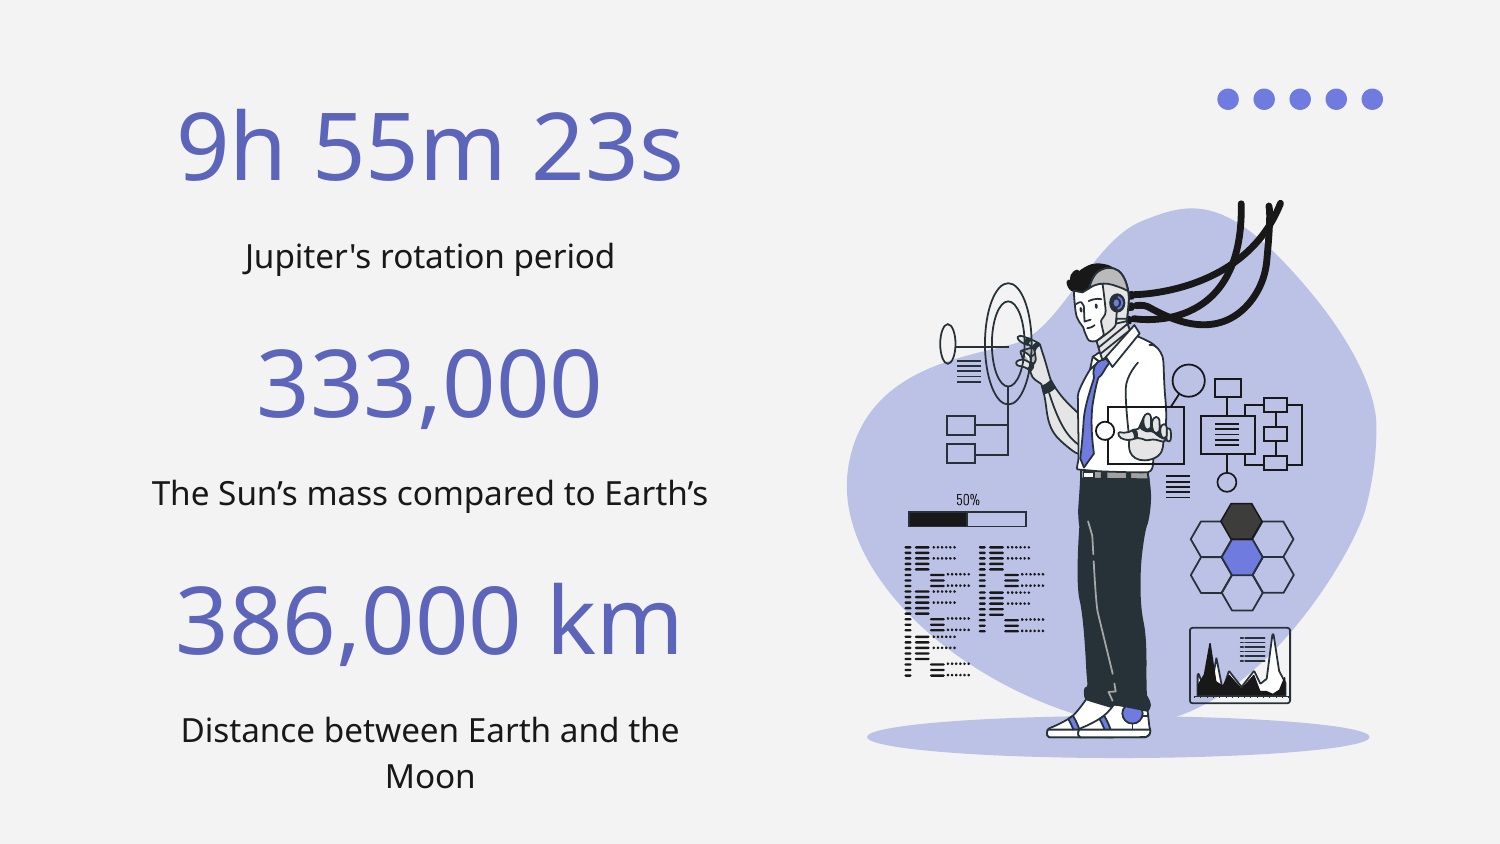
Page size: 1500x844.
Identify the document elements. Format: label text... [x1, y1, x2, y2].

title 333,000 [116, 325, 744, 451]
subtitle Distance between Earth and the Moon [116, 688, 744, 756]
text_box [831, 203, 1384, 759]
title 9h 55m 23s [116, 88, 744, 215]
title 386,000 km [116, 562, 744, 688]
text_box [1217, 88, 1384, 111]
subtitle The Sun’s mass compared to Earth’s [116, 451, 744, 519]
subtitle Jupiter's rotation period [116, 215, 744, 282]
